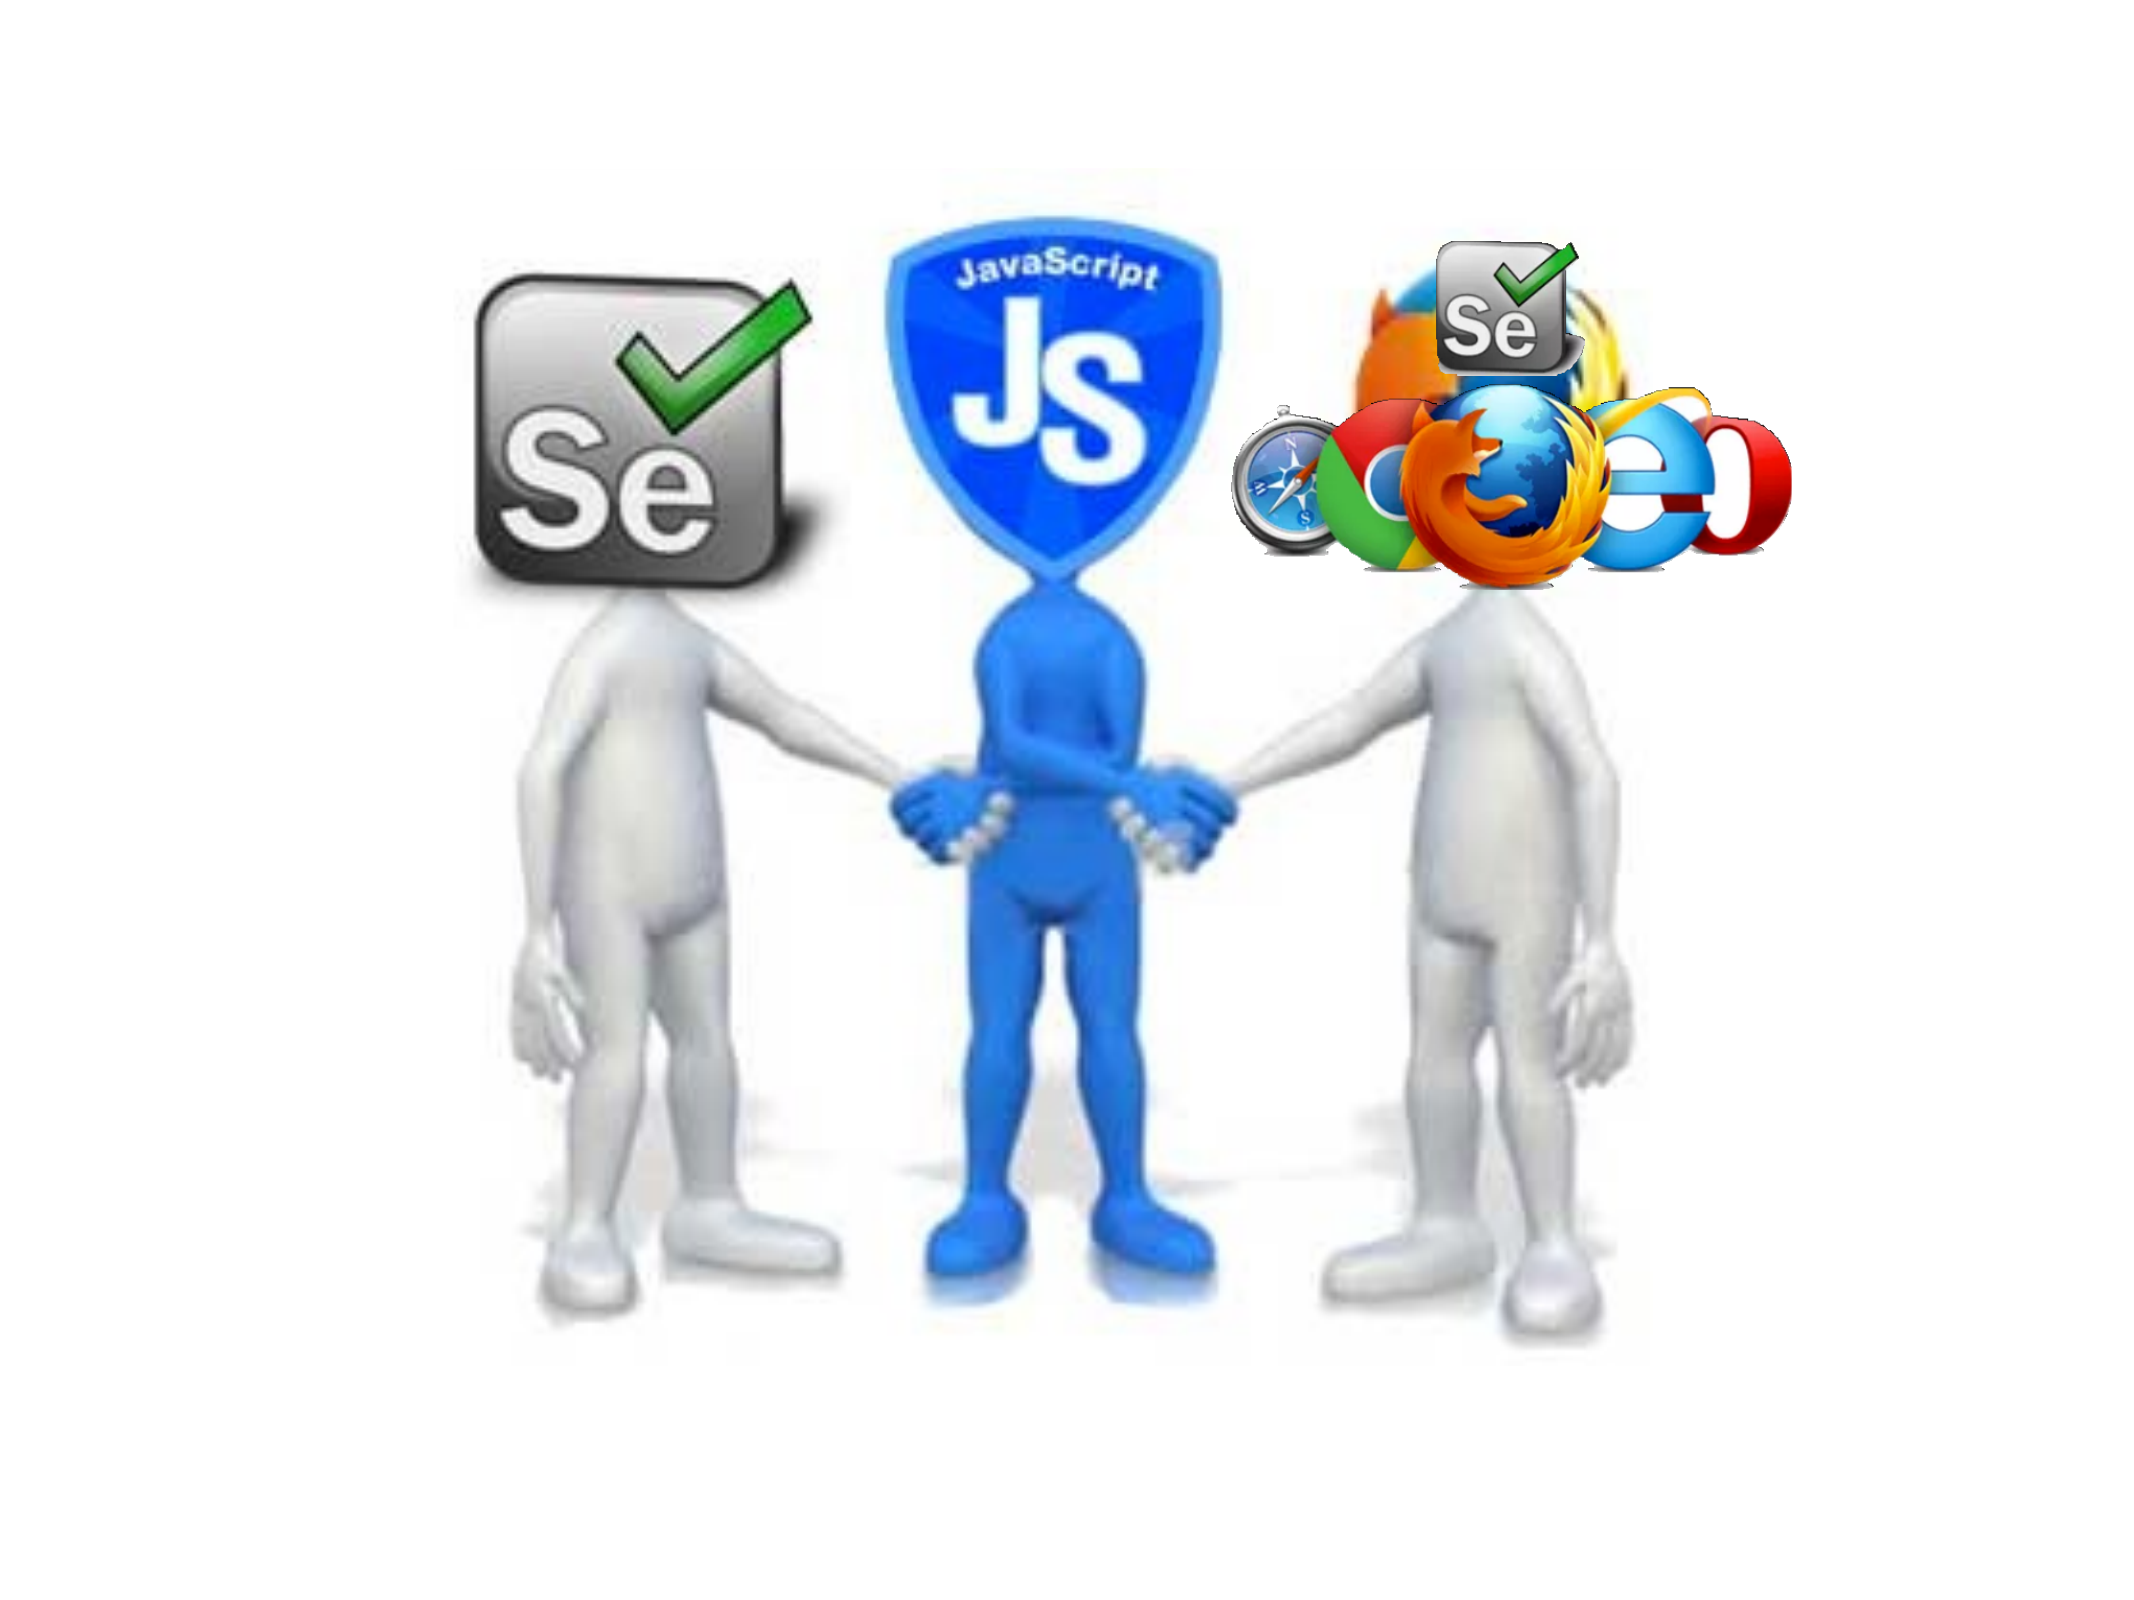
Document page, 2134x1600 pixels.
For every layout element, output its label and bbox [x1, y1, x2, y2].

text_box [453, 168, 1792, 1367]
